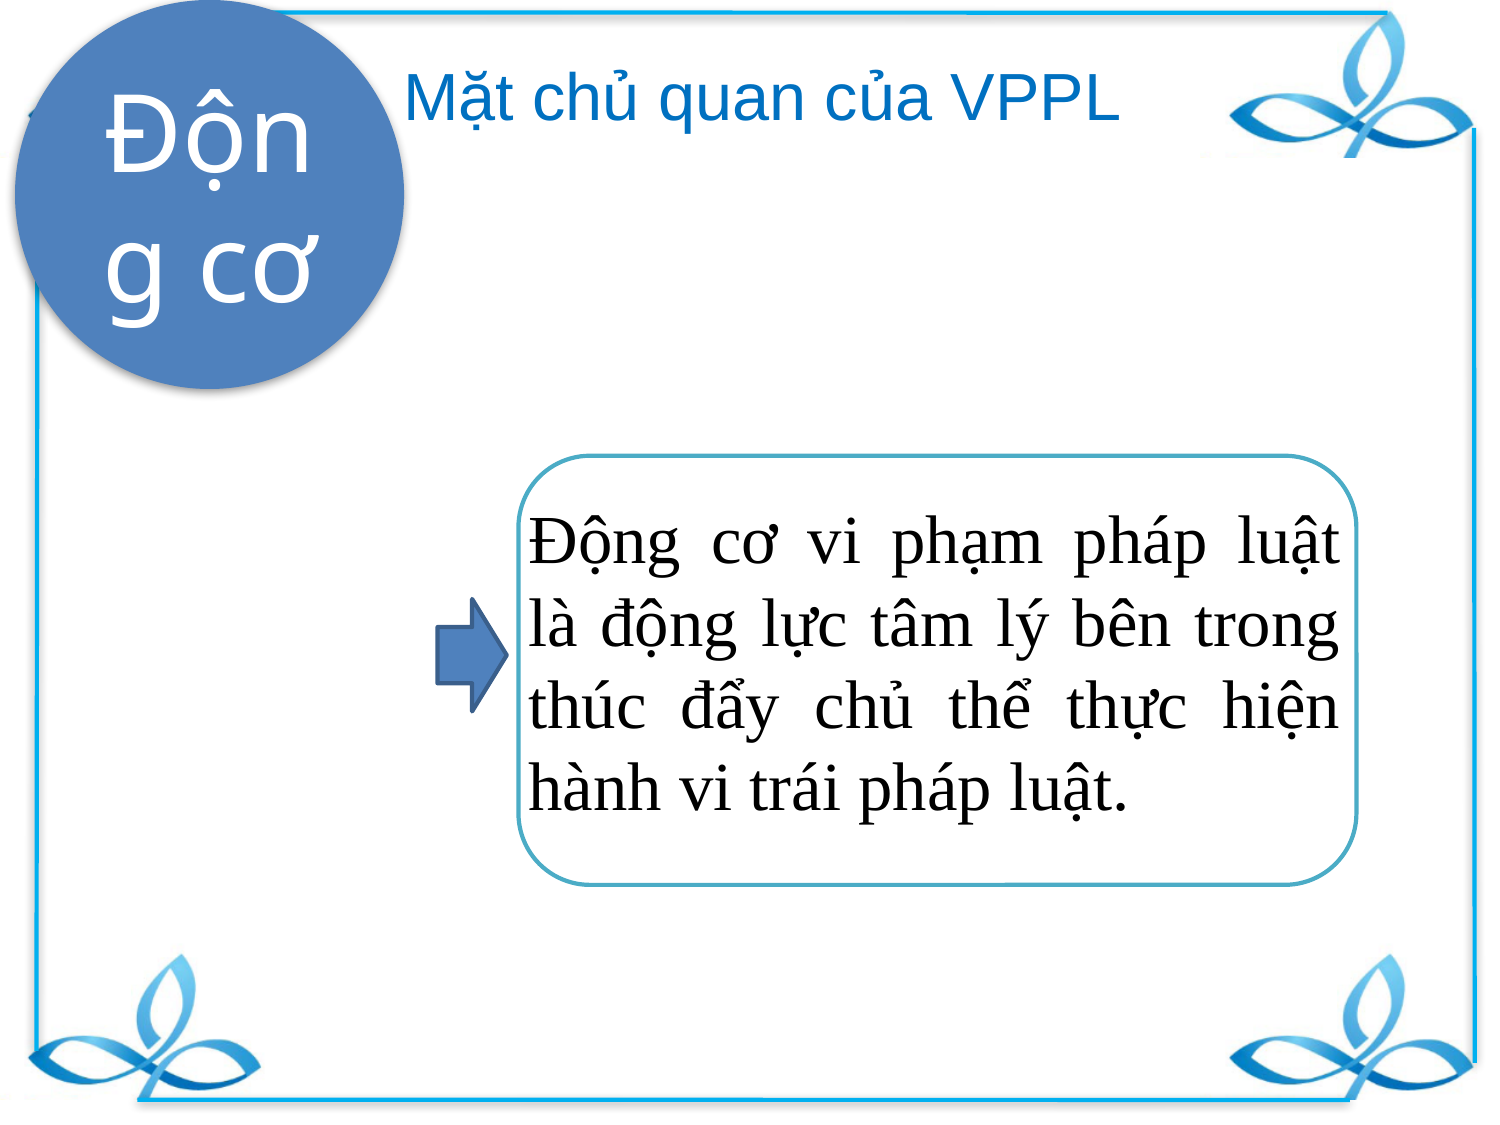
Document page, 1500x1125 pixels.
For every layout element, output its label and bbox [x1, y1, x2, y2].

text_box [24, 455, 445, 845]
text_box [0, 0, 1488, 1101]
